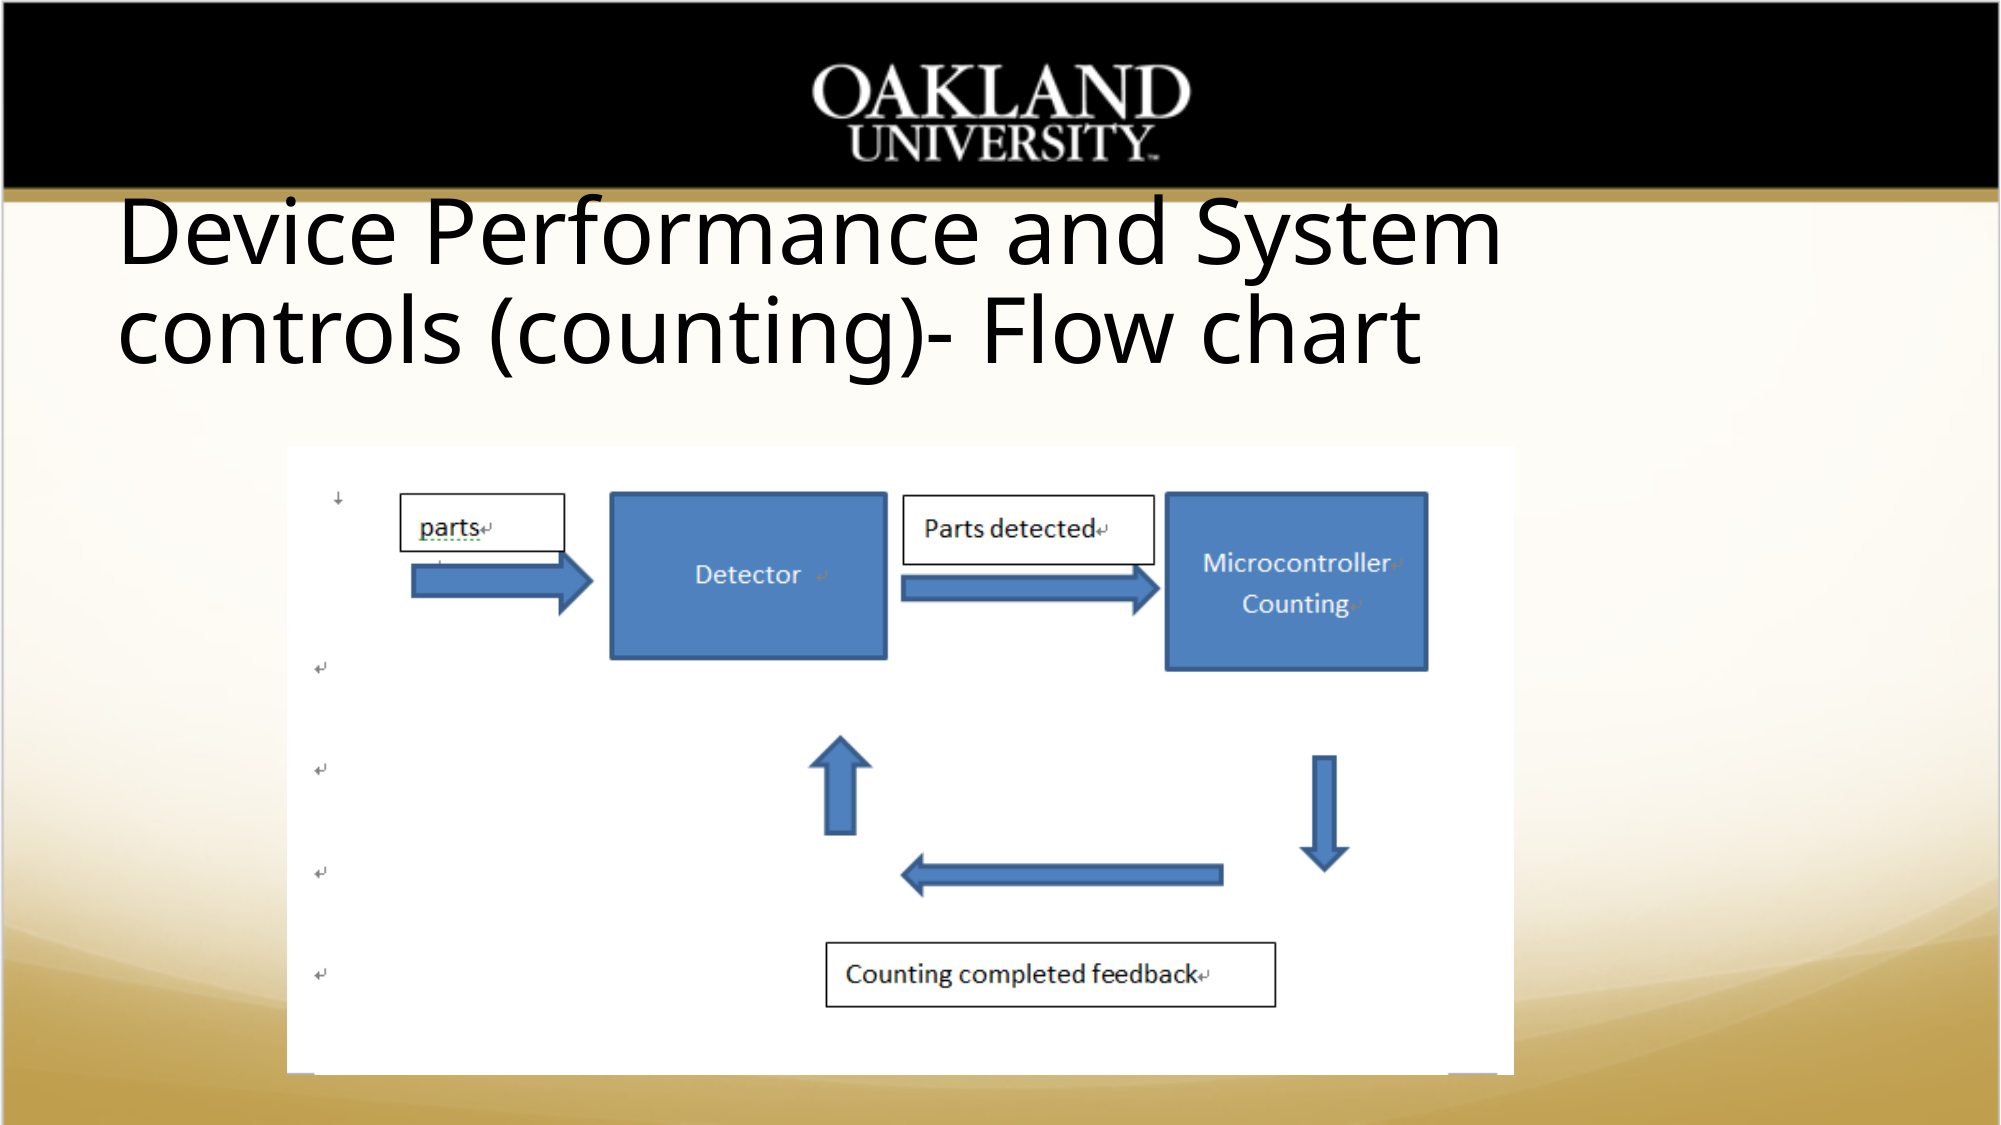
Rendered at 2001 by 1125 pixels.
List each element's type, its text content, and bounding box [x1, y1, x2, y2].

picture [0, 0, 2001, 1125]
title Device Performance and System controls (counting)- Flow chart [101, 175, 1827, 394]
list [287, 446, 1514, 1075]
